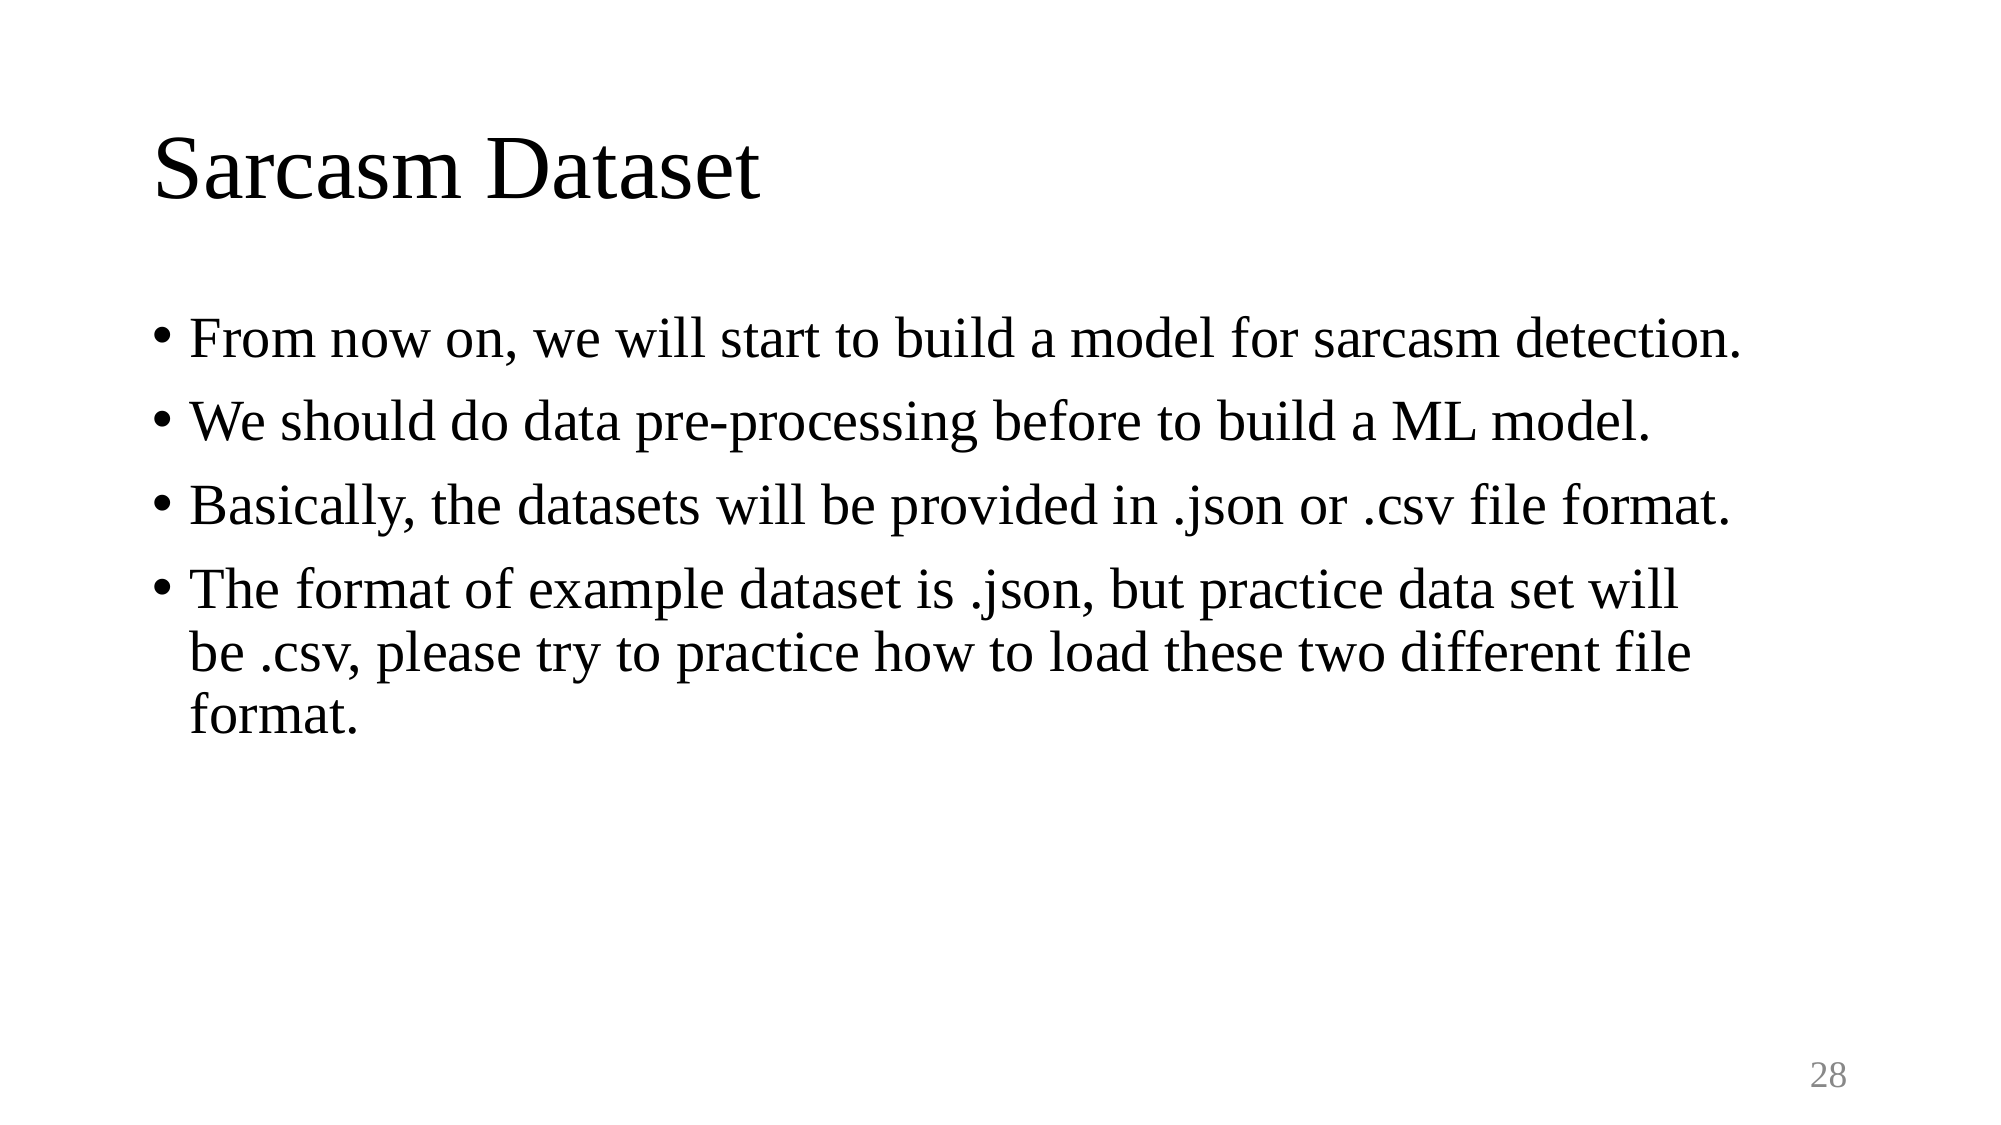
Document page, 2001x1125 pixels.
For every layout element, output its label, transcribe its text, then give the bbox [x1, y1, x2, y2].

title Sarcasm Dataset [137, 59, 1863, 278]
slide_number 28 [1412, 1042, 1863, 1103]
list From now on, we will start to build a model for sarcasm detection. We should do data pre-processing before to build a ML model. Basically, the datasets will be provided in .json or .csv file format. The format of example dataset is .json, but practice data set will be .csv, please try to practice how to load these two different file format. [137, 299, 1863, 1014]
